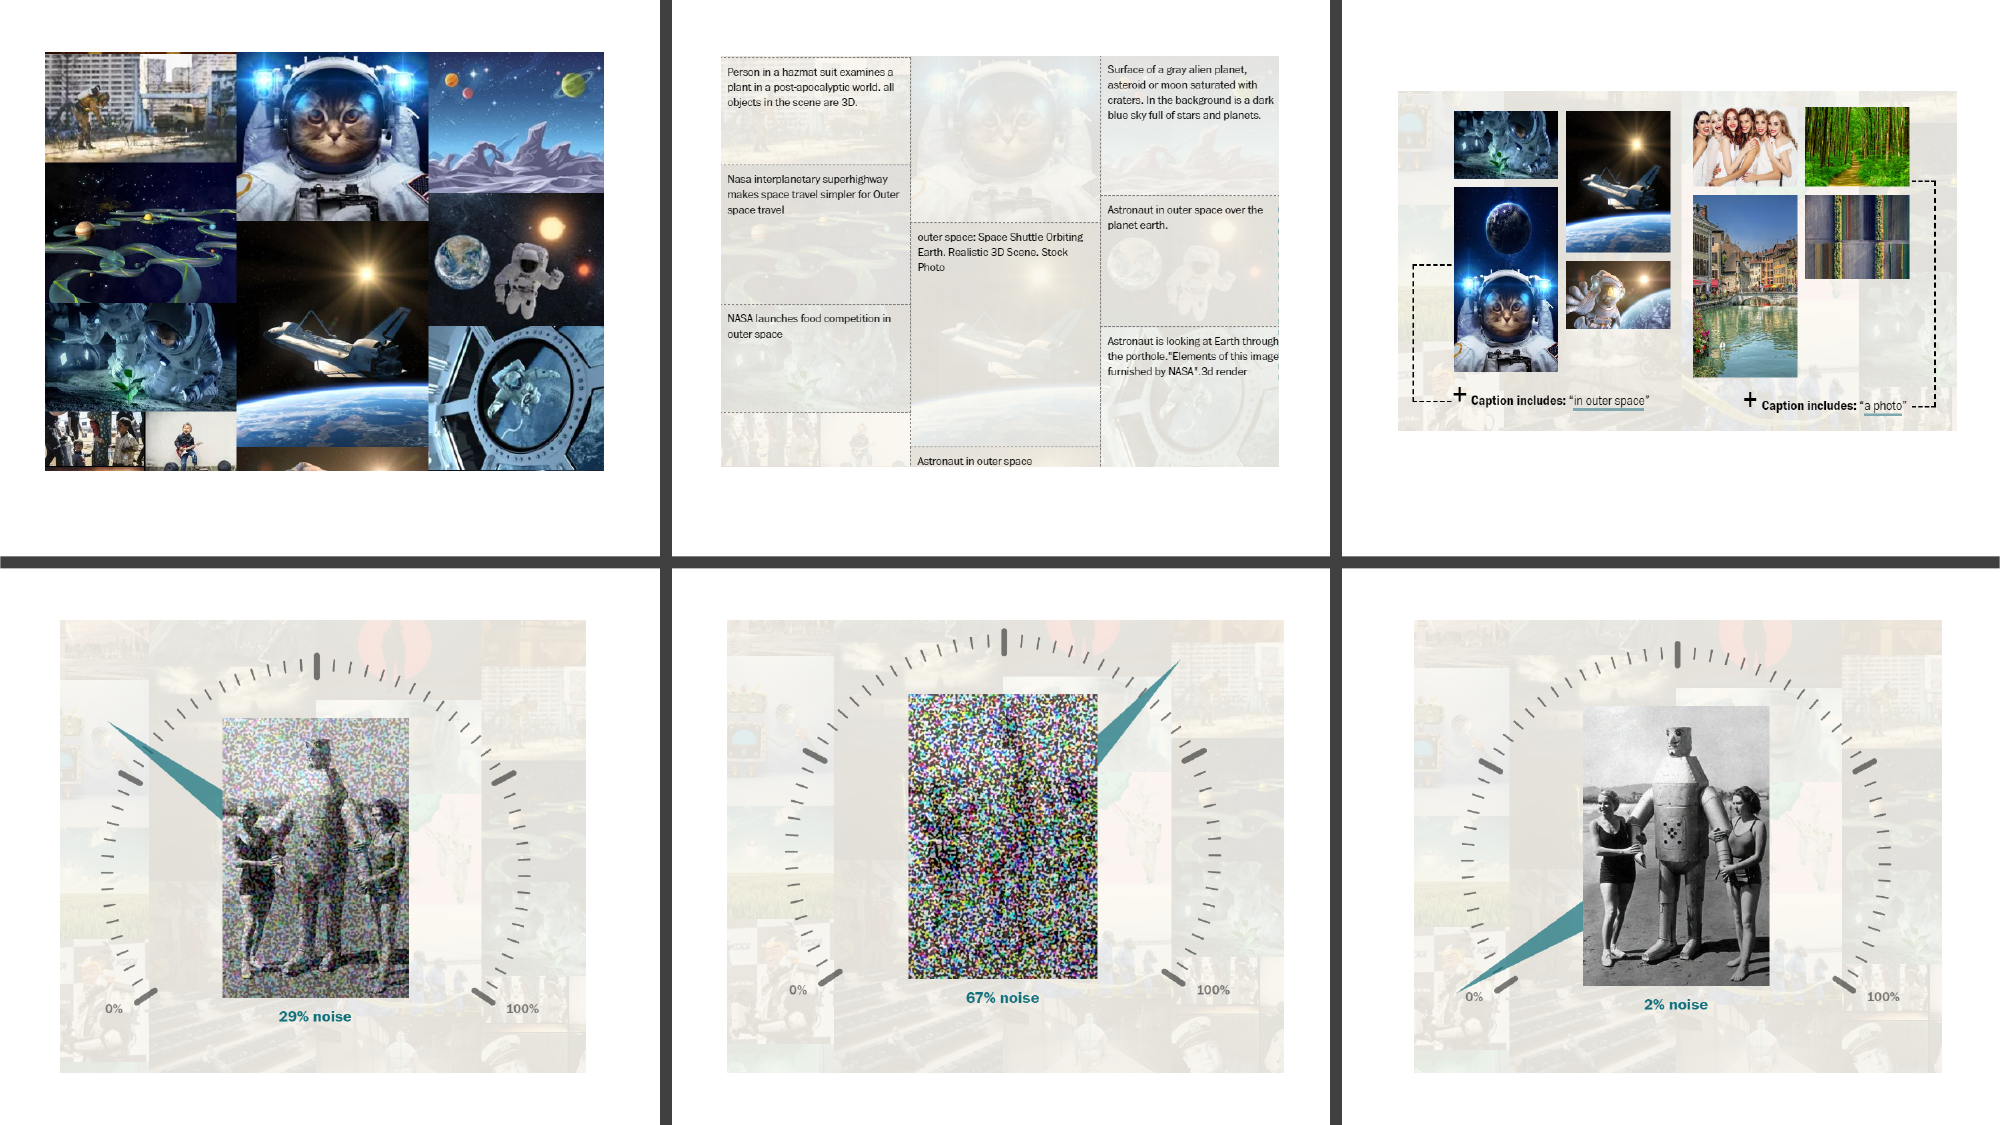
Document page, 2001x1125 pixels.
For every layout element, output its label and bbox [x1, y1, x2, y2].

text_box [0, 555, 2000, 569]
picture [45, 52, 604, 471]
text_box [659, 0, 673, 555]
picture [1414, 620, 1942, 1073]
picture [720, 56, 1279, 467]
picture [1398, 91, 1957, 431]
picture [60, 620, 586, 1073]
text_box [1329, 0, 1343, 555]
text_box [659, 569, 673, 1125]
text_box [1329, 569, 1343, 1125]
picture [727, 620, 1284, 1073]
